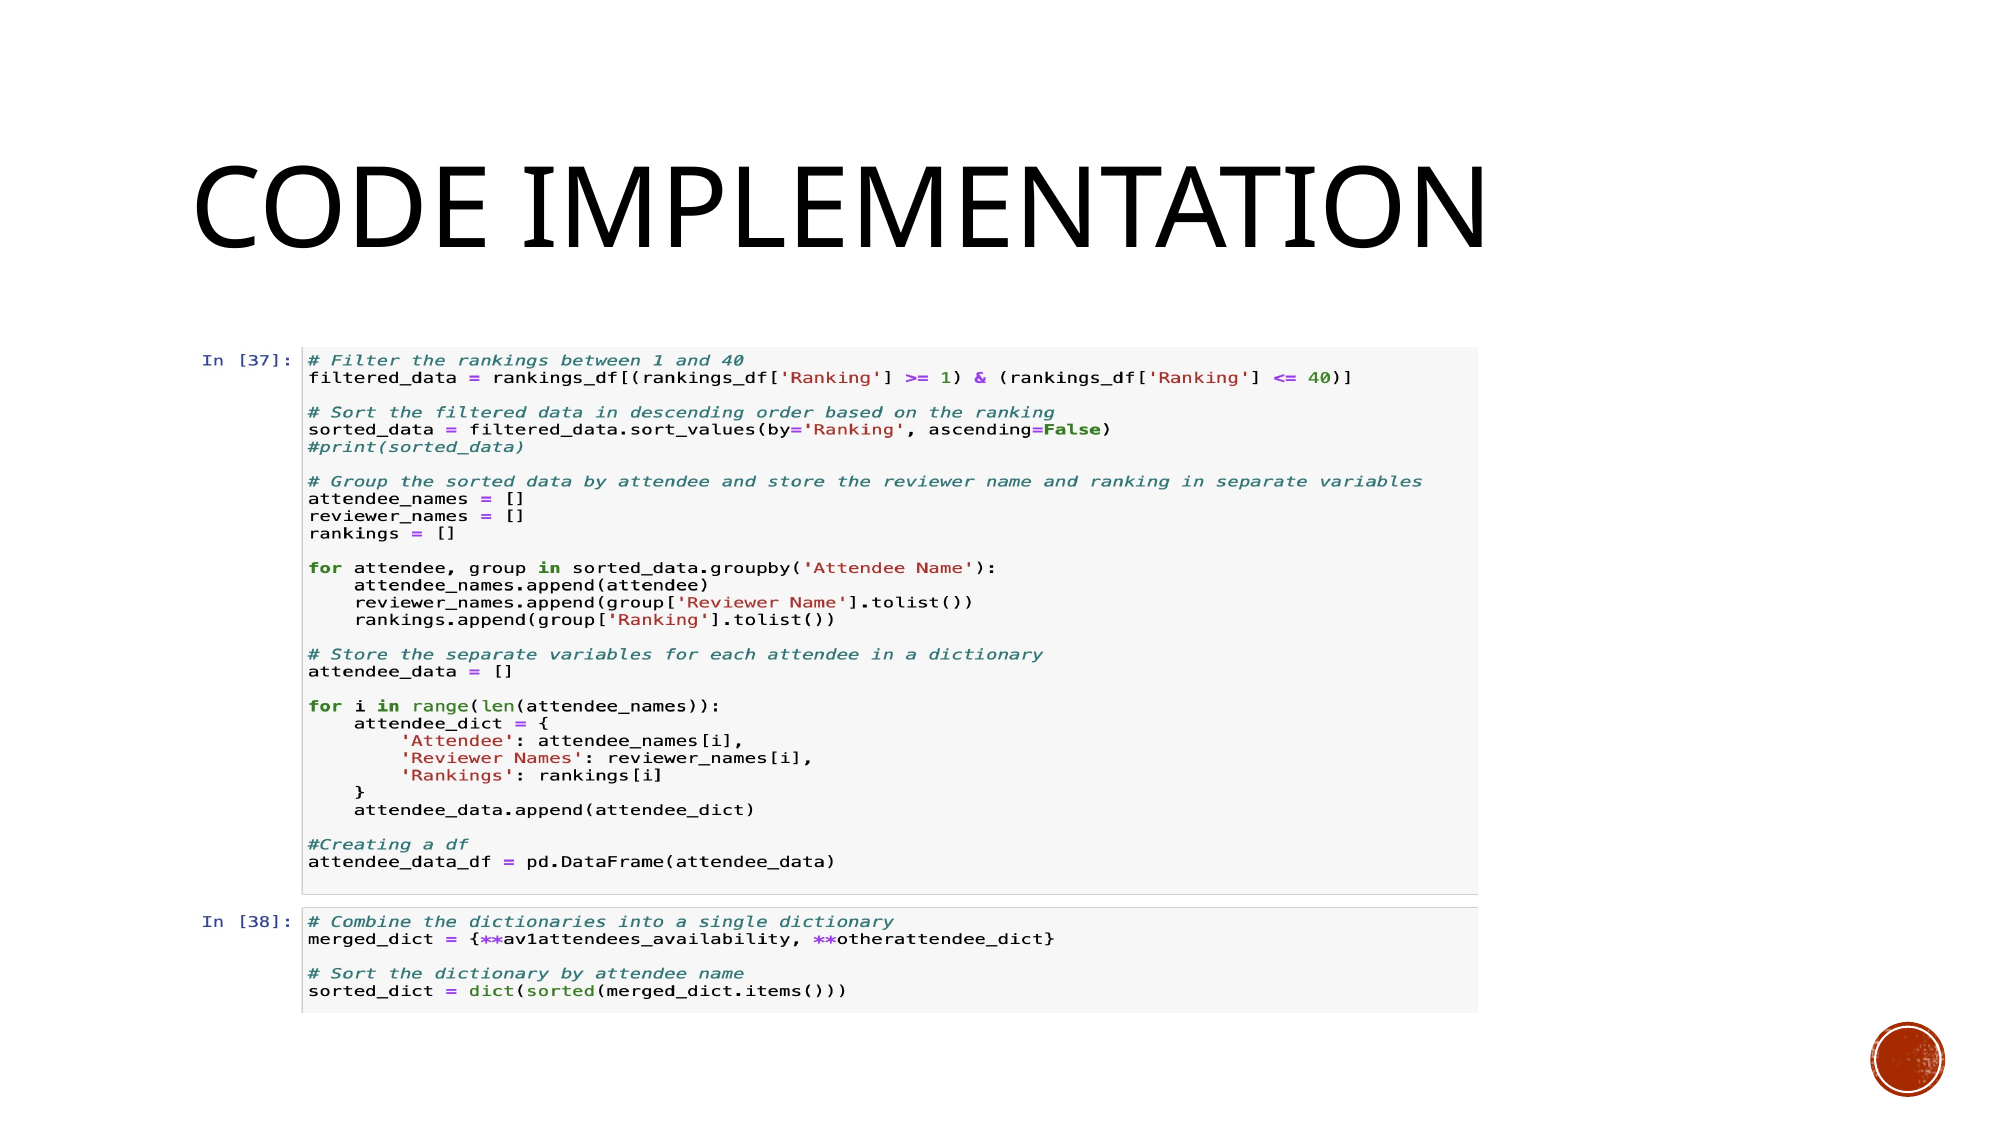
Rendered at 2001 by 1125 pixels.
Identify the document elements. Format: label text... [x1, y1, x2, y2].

title code implementation [175, 79, 1826, 344]
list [200, 351, 1475, 1009]
